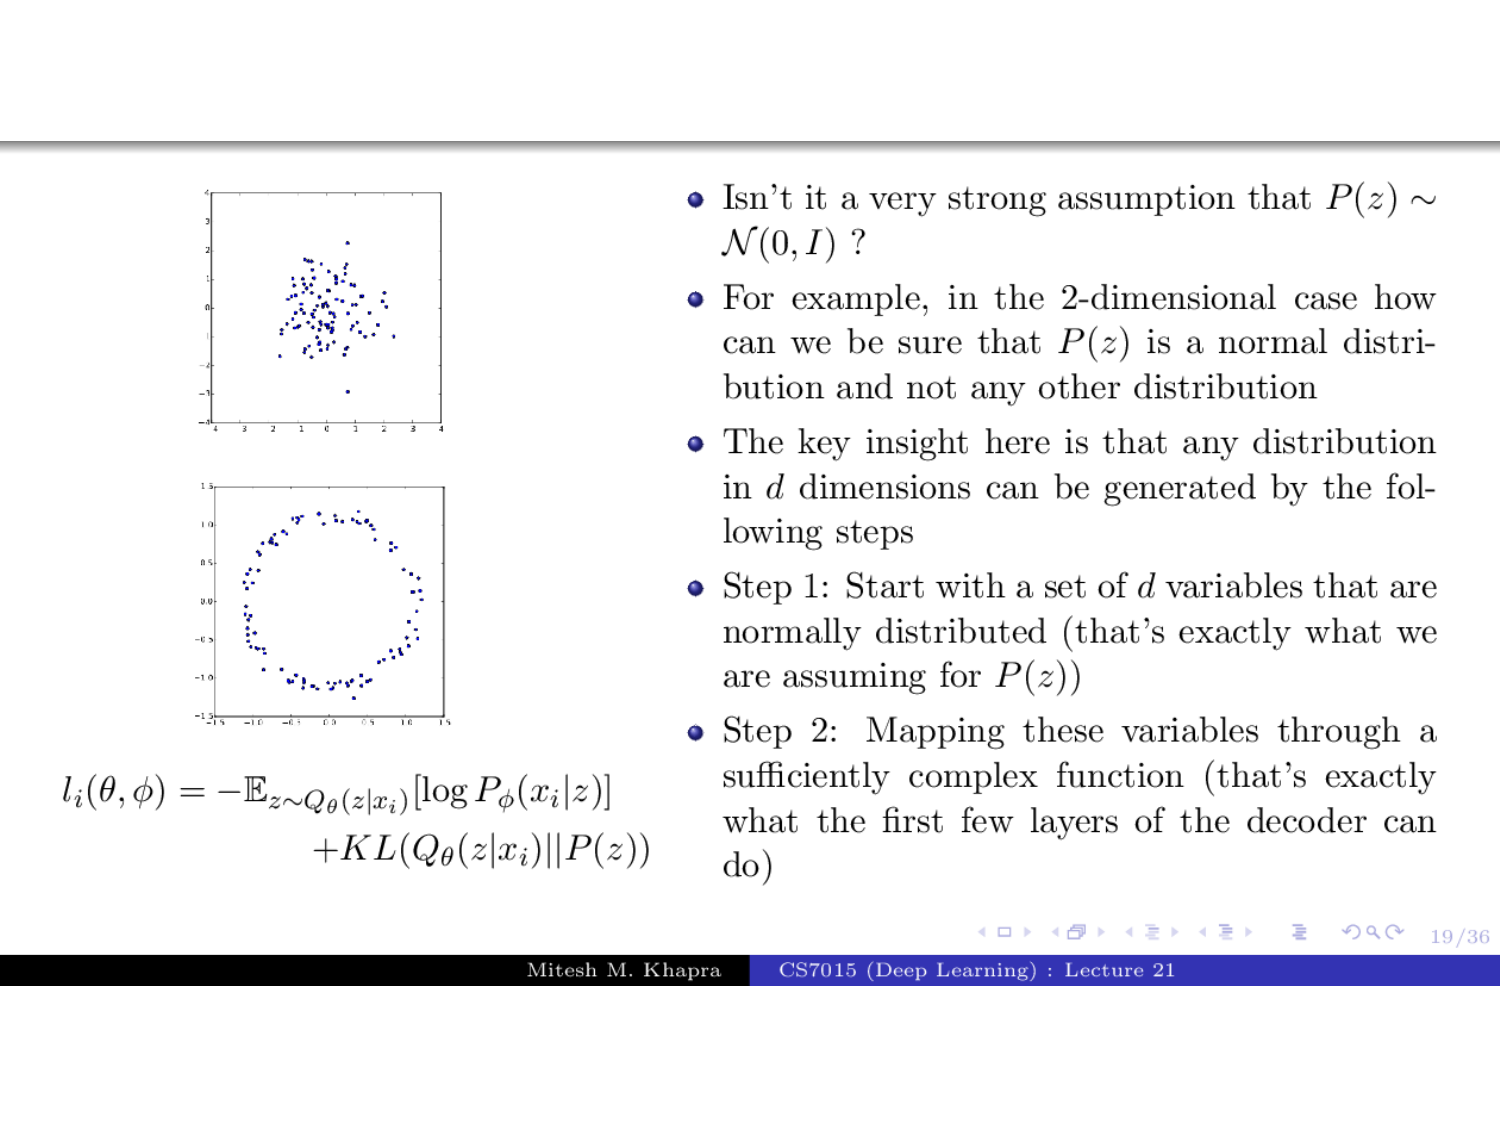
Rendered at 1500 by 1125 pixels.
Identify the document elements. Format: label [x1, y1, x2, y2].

picture [0, 141, 1500, 986]
